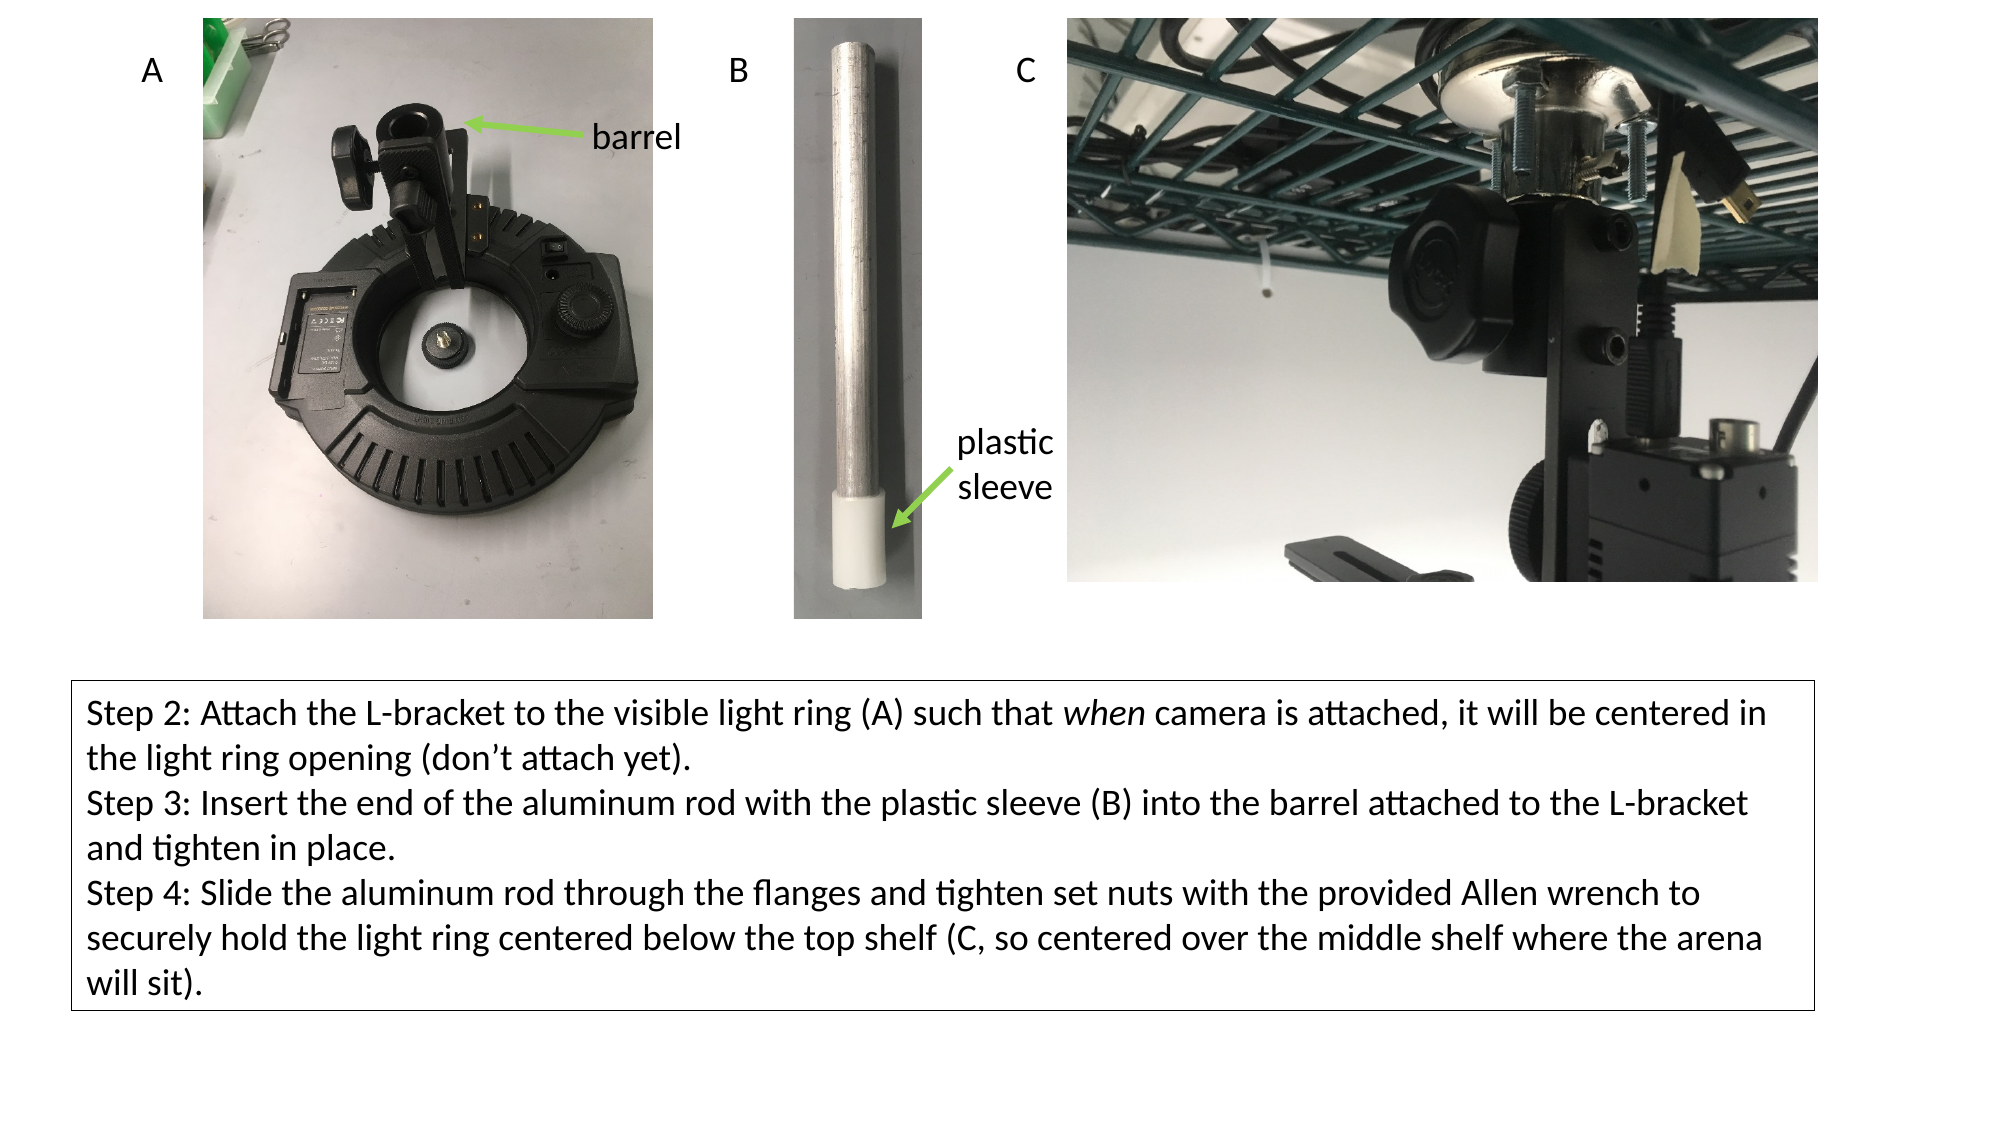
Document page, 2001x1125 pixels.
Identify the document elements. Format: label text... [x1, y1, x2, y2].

text_box A [126, 37, 179, 98]
picture [1066, 18, 1818, 582]
text_box B [713, 37, 765, 98]
text_box C [1001, 37, 1052, 98]
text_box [891, 468, 952, 529]
text_box plastic sleeve [928, 409, 1066, 515]
picture [202, 18, 653, 619]
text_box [463, 122, 584, 135]
text_box Step 2: Attach the L-bracket to the visible light ring (A) such that when camera is attached, it will be centered in the light ring opening (don’t attach yet). Step 3: Insert the end of the aluminum rod with the plastic sleeve (B) into the barrel attached to the L-bracket and tighten in place. Step 4: Slide the aluminum rod through the flanges and tighten set nuts with the provided Allen wrench to securely hold the light ring centered below the top shelf (C, so centered over the middle shelf where the arena will sit). [71, 680, 1815, 1011]
picture [793, 18, 923, 619]
text_box barrel [653, 104, 698, 165]
